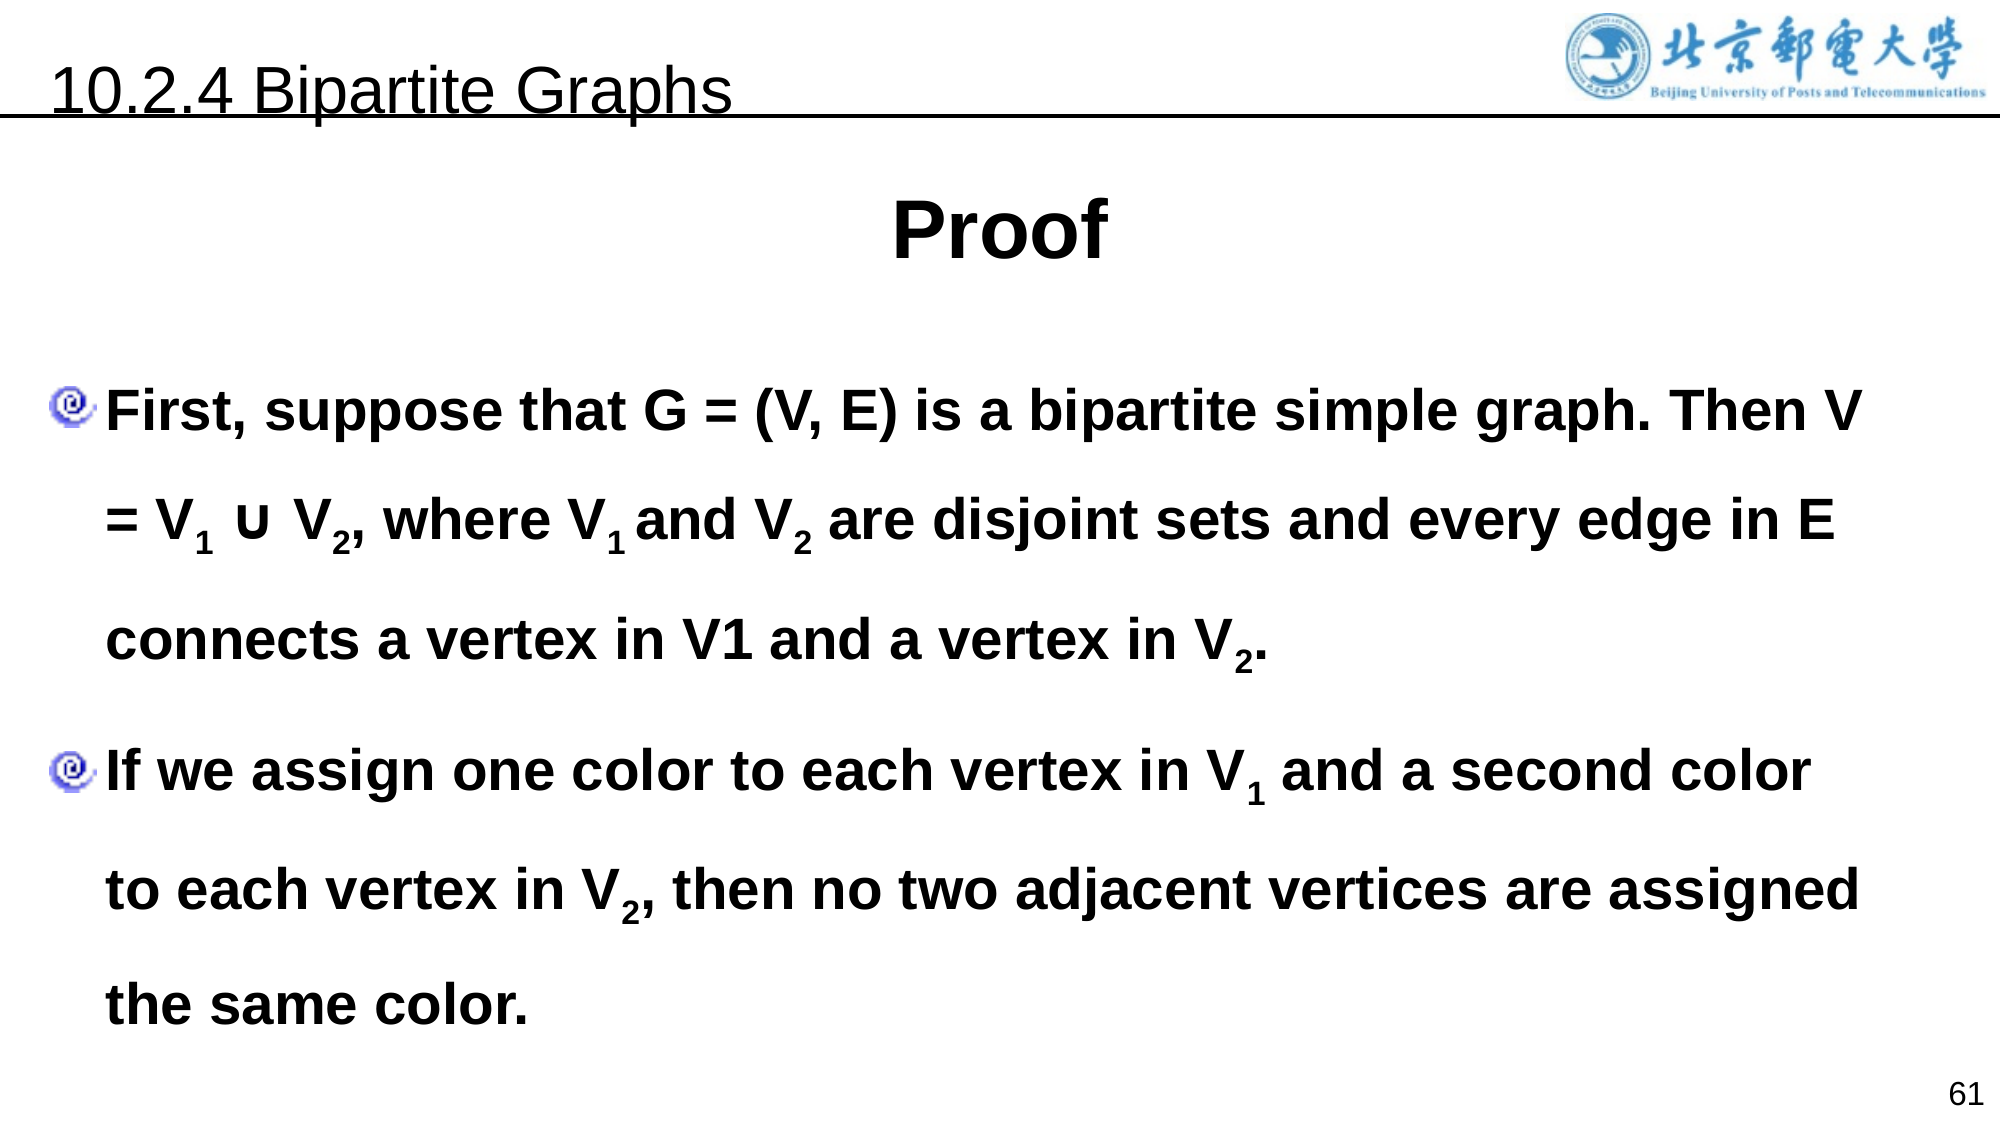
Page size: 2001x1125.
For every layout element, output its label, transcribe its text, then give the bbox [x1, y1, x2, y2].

picture [1849, 13, 1988, 101]
text_box 10.2.4 Bipartite Graphs [34, 0, 1849, 135]
picture [49, 386, 97, 428]
text_box Proof [634, 167, 1366, 283]
picture [49, 751, 97, 793]
text_box First, suppose that G = (V, E) is a bipartite simple graph. Then V = V1 ∪ V2, where V1 and V2 are disjoint sets and every edge in E connects a vertex in V1 and a vertex in V2. If we assign one color to each vertex in V1 and a second color to each vertex in V2, then no two adjacent vertices are assigned the same color. [34, 329, 1893, 1042]
